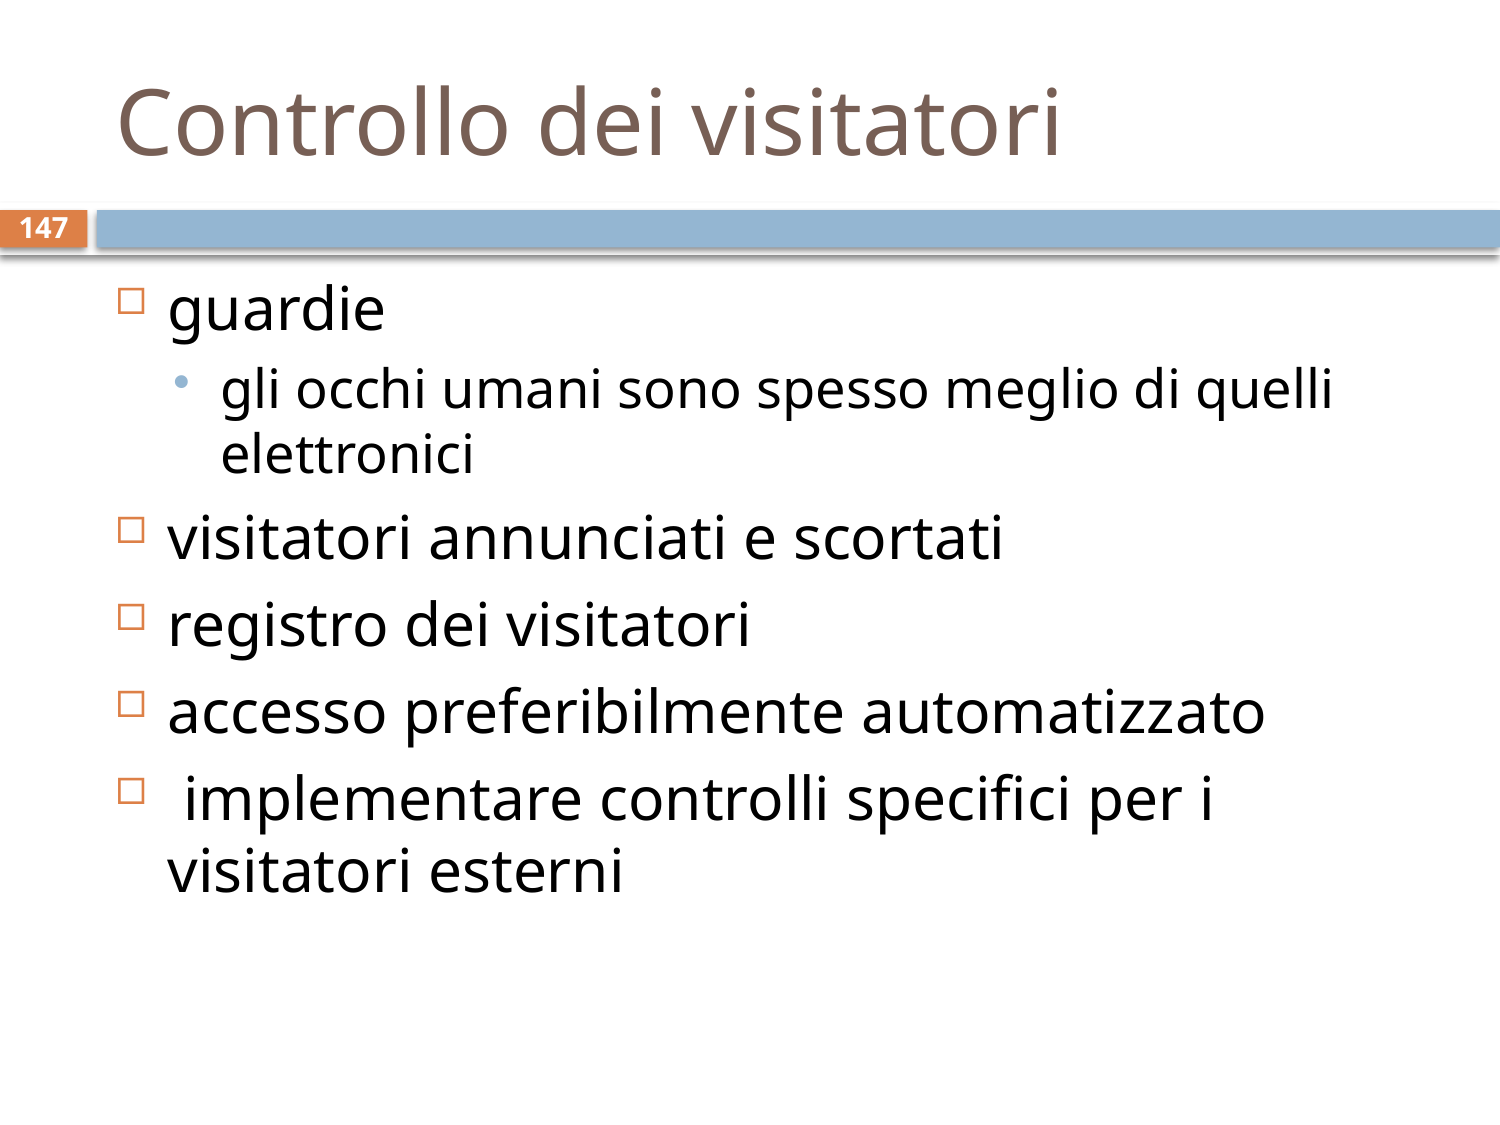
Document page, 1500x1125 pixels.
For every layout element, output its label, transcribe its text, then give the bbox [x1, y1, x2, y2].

list guardie gli occhi umani sono spesso meglio di quelli elettronici visitatori annunciati e scortati registro dei visitatori accesso preferibilmente automatizzato implementare controlli specifici per i visitatori esterni [100, 262, 1438, 1000]
title Controllo dei visitatori [100, 37, 1438, 200]
slide_number 147 [0, 208, 88, 249]
